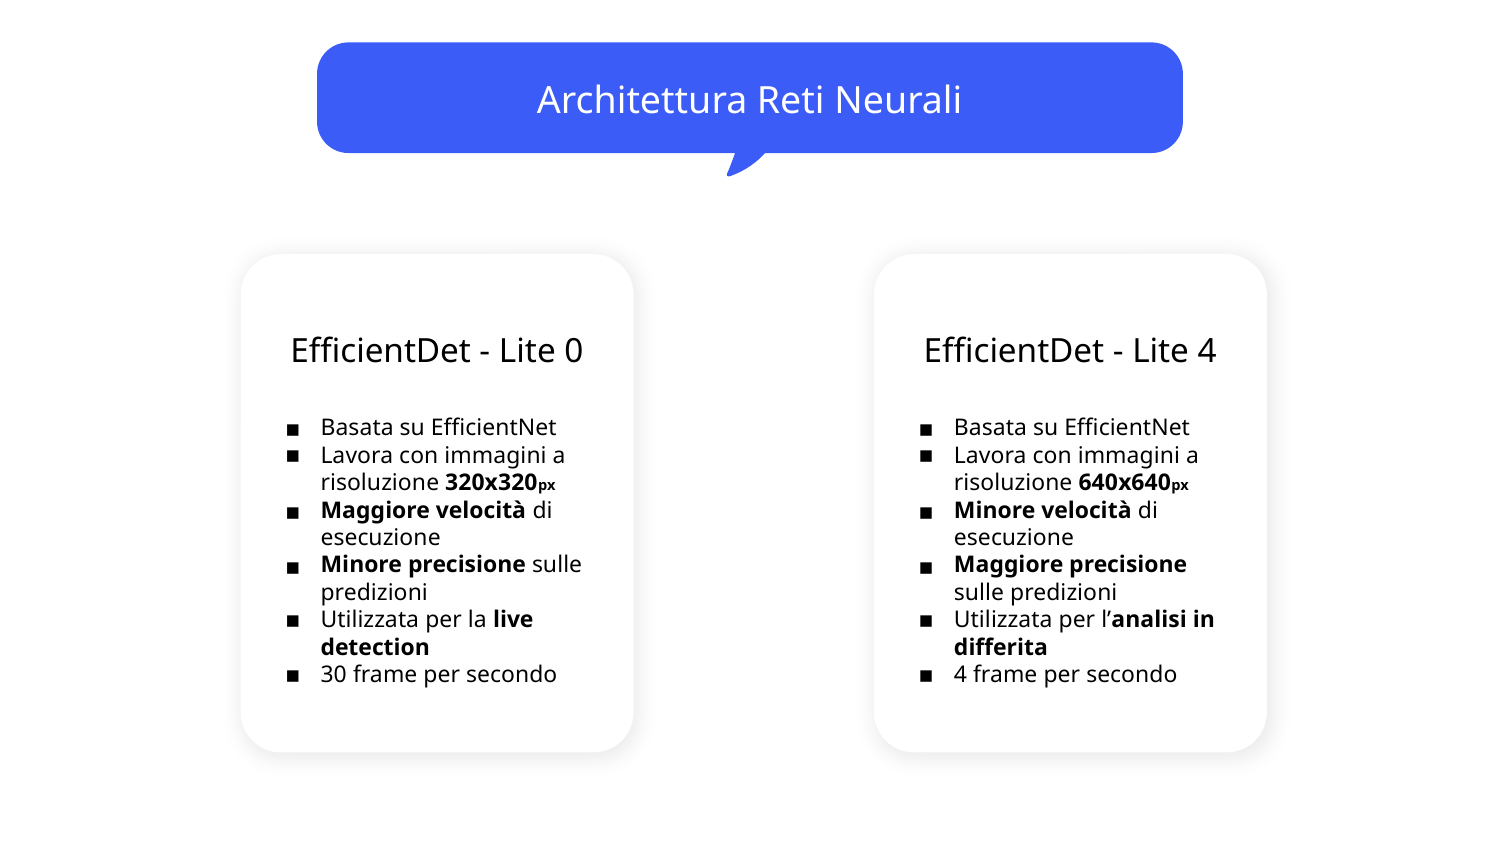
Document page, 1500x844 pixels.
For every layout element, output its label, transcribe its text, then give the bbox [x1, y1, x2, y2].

text_box [240, 254, 634, 753]
text_box [874, 254, 1267, 753]
text_box Basata su EfficientNet Lavora con immagini a risoluzione 640x640px Minore velocità di esecuzione Maggiore precisione sulle predizioni Utilizzata per l’analisi in differita 4 frame per secondo [907, 407, 1234, 693]
text_box EfficientDet - Lite 4 [899, 308, 1242, 390]
text_box Basata su EfficientNet Lavora con immagini a risoluzione 320x320px Maggiore velocità di esecuzione Minore precisione sulle predizioni Utilizzata per la live detection 30 frame per secondo [273, 407, 601, 693]
text_box EfficientDet - Lite 0 [266, 308, 608, 390]
text_box Architettura Reti Neurali [317, 42, 1183, 177]
